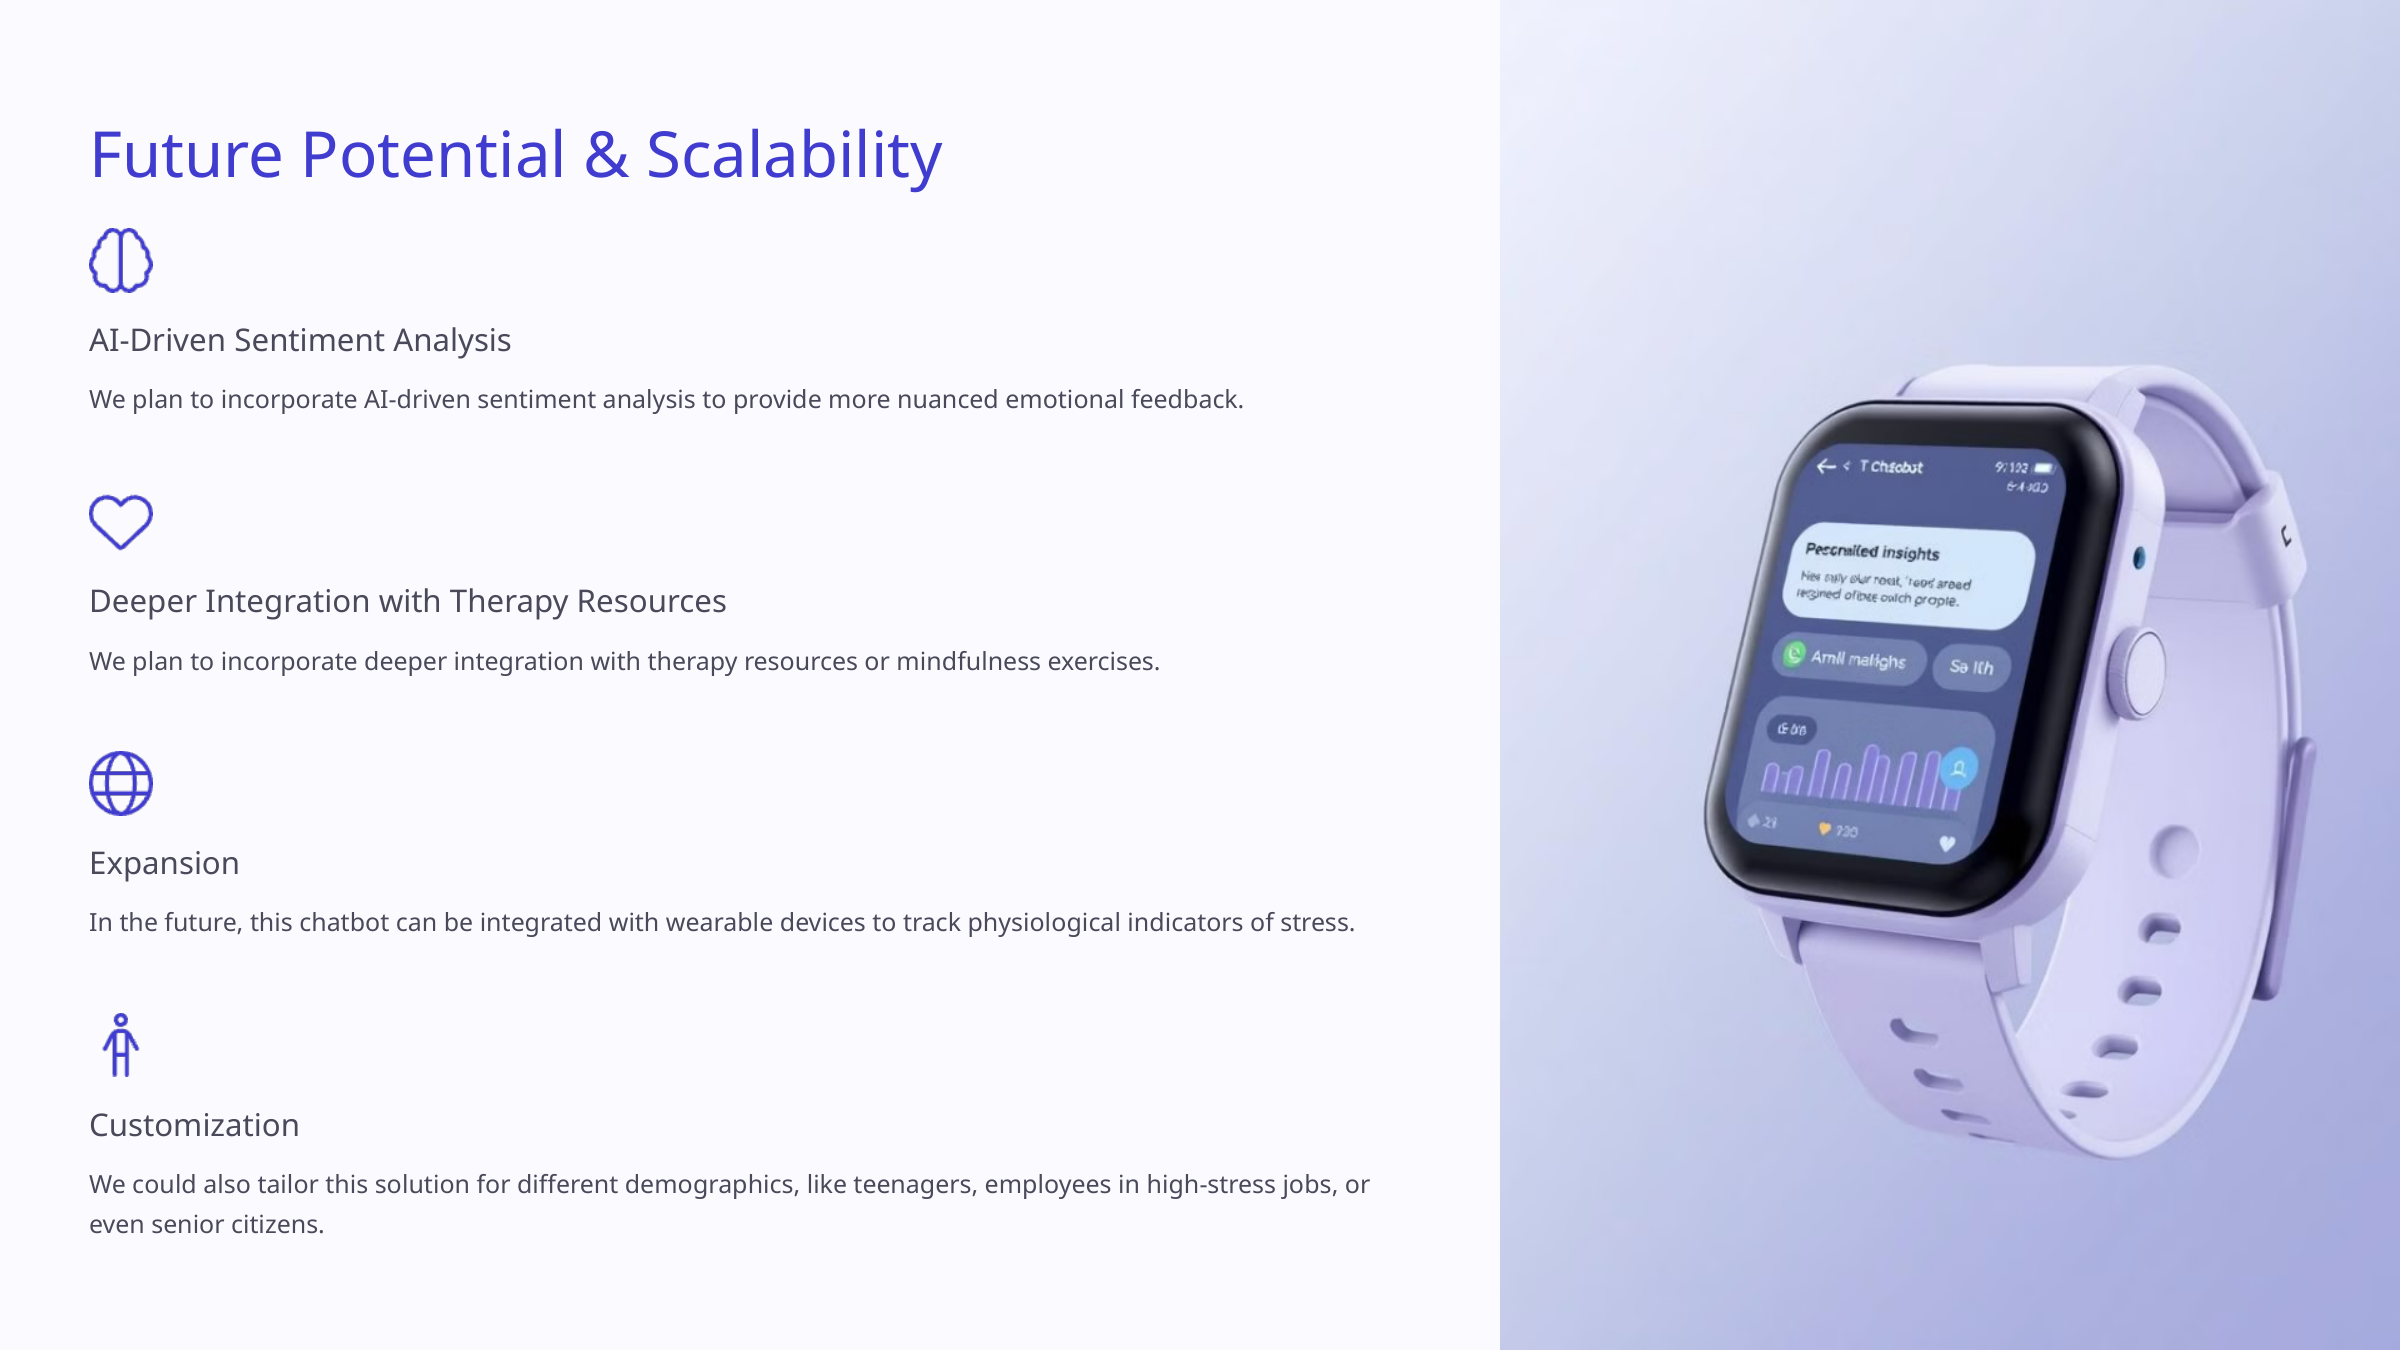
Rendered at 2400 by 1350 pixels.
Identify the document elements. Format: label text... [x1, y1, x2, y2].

picture [89, 490, 153, 554]
text_box Deeper Integration with Therapy Resources [89, 579, 802, 620]
text_box Future Potential & Scalability [89, 110, 1046, 191]
text_box AI-Driven Sentiment Analysis [89, 317, 576, 358]
picture [89, 751, 153, 816]
text_box Customization [89, 1102, 408, 1143]
picture [89, 228, 153, 293]
picture [89, 1013, 153, 1078]
picture [1499, 0, 2400, 1350]
text_box Expansion [89, 841, 408, 881]
text_box We plan to incorporate deeper integration with therapy resources or mindfulness exercises. [89, 634, 1411, 676]
text_box We could also tailor this solution for different demographics, like teenagers, employees in high-stress jobs, or even senior citizens. [89, 1157, 1411, 1240]
text_box In the future, this chatbot can be integrated with wearable devices to track physiological indicators of stress. [89, 896, 1411, 937]
text_box We plan to incorporate AI-driven sentiment analysis to provide more nuanced emotional feedback. [89, 372, 1411, 414]
